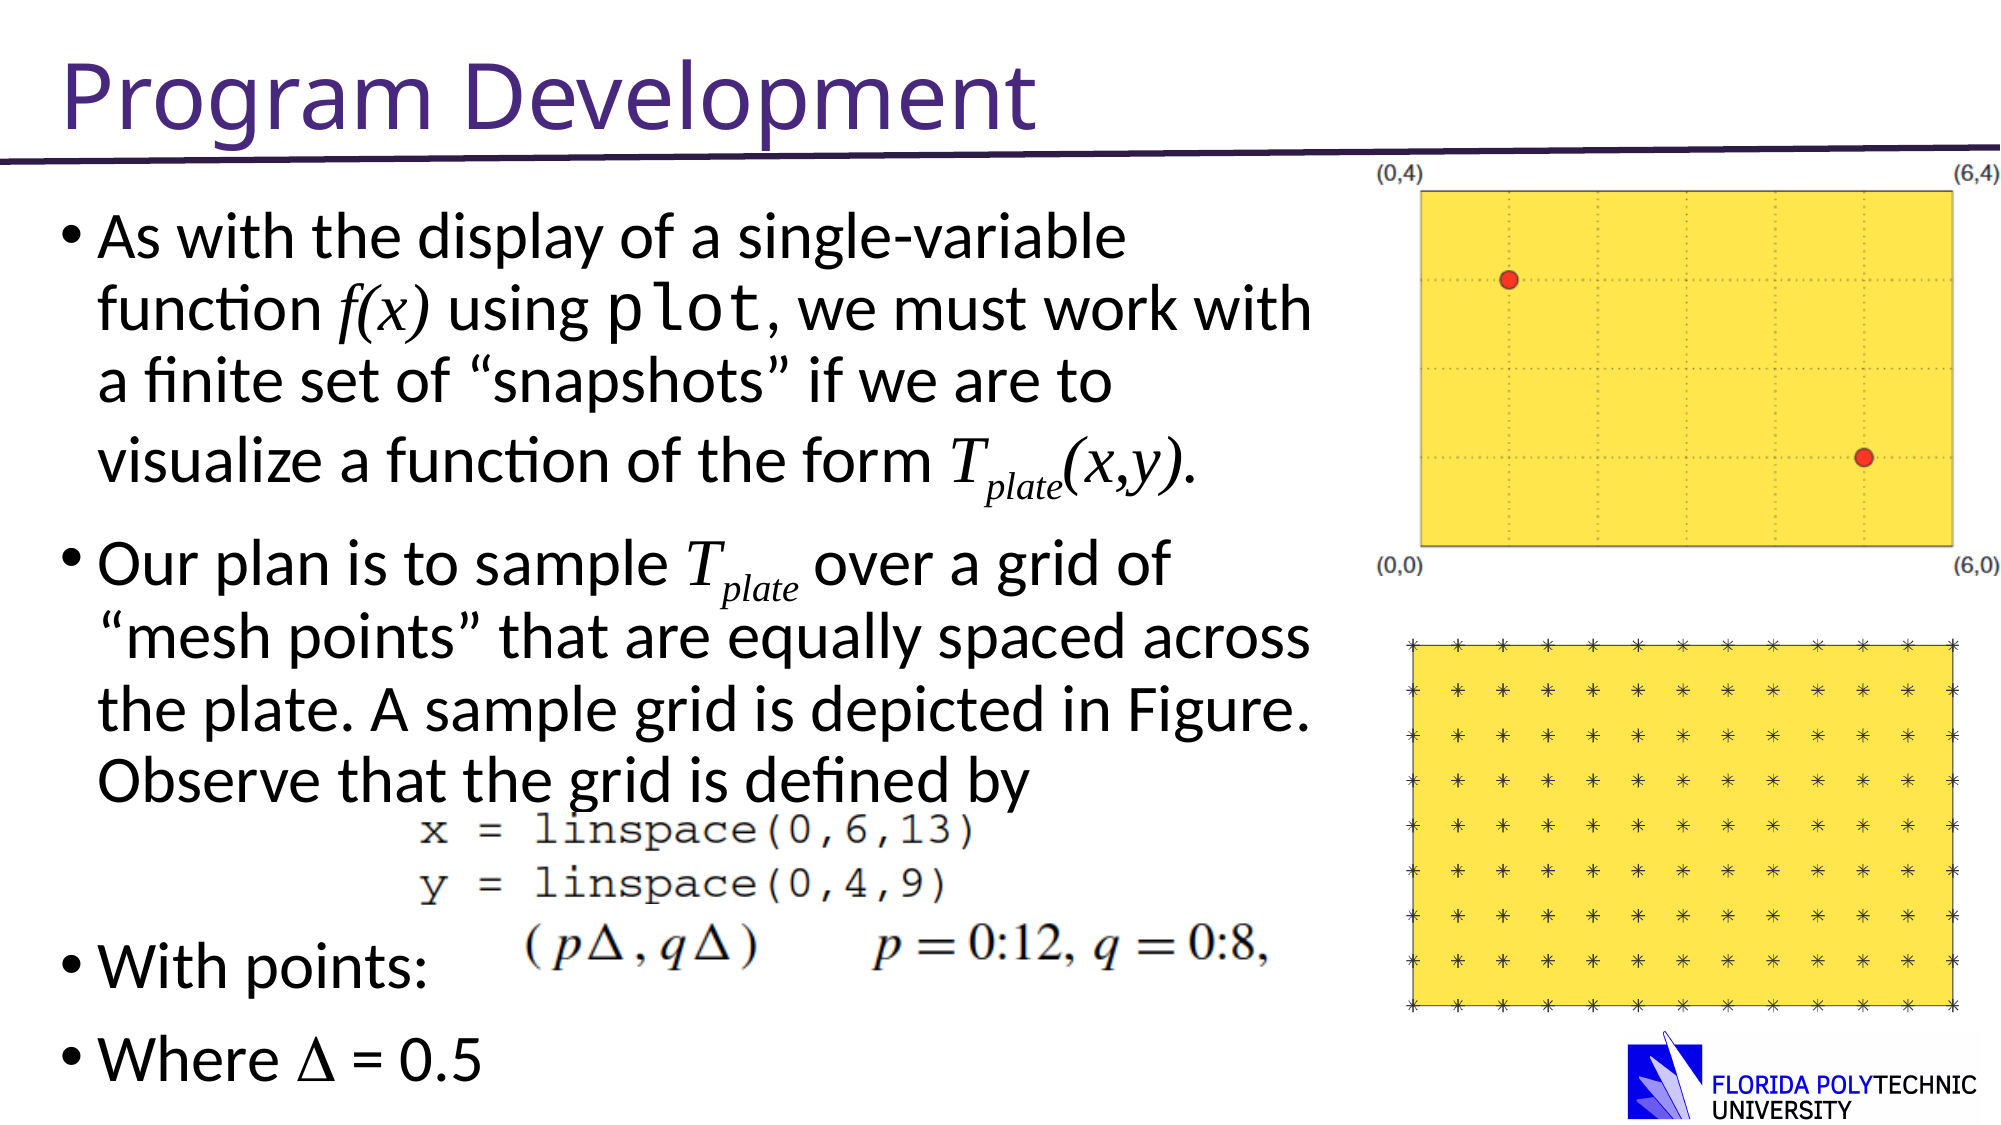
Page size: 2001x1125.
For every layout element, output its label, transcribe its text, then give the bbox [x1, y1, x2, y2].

picture [1624, 1031, 1981, 1125]
picture [411, 812, 1286, 976]
title Program Development [44, 22, 1971, 177]
list As with the display of a single-variable function f(x) using plot, we must work with a ﬁnite set of “snapshots” if we are to visualize a function of the form Tplate(x,y). Our plan is to sample Tplate over a grid of “mesh points” that are equally spaced across the plate. A sample grid is depicted in Figure. Observe that the grid is deﬁned by With points: Where  = 0.5 [44, 193, 1342, 1125]
picture [1384, 624, 1971, 1019]
picture [1376, 162, 2000, 576]
